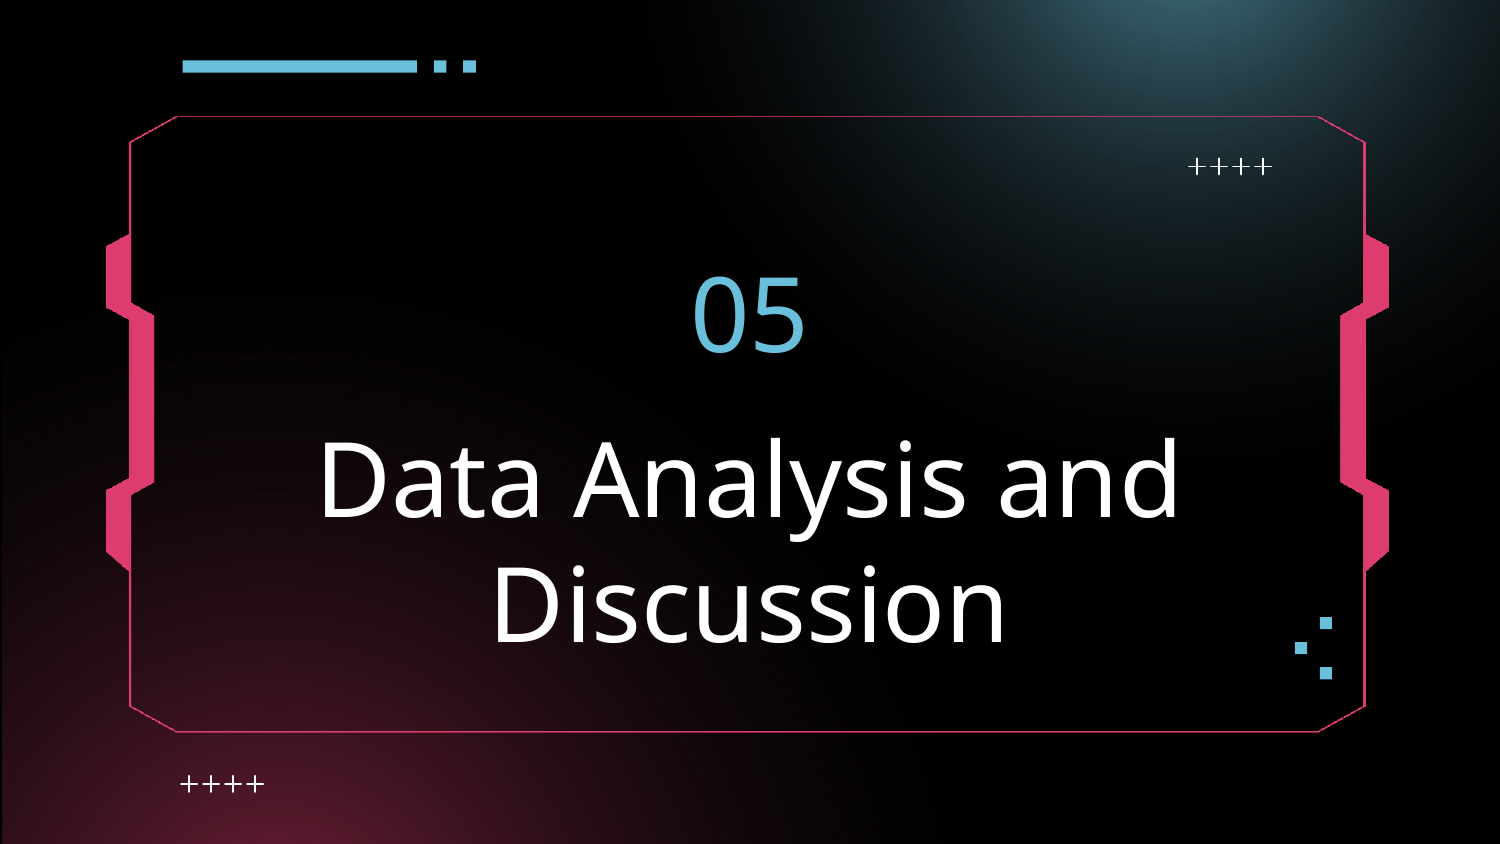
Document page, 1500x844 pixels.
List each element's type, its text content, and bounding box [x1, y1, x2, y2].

title 05 [640, 226, 860, 396]
title Data Analysis and Discussion [180, 398, 1320, 580]
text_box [1185, 155, 1275, 178]
picture [0, 0, 1500, 844]
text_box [1294, 616, 1333, 680]
